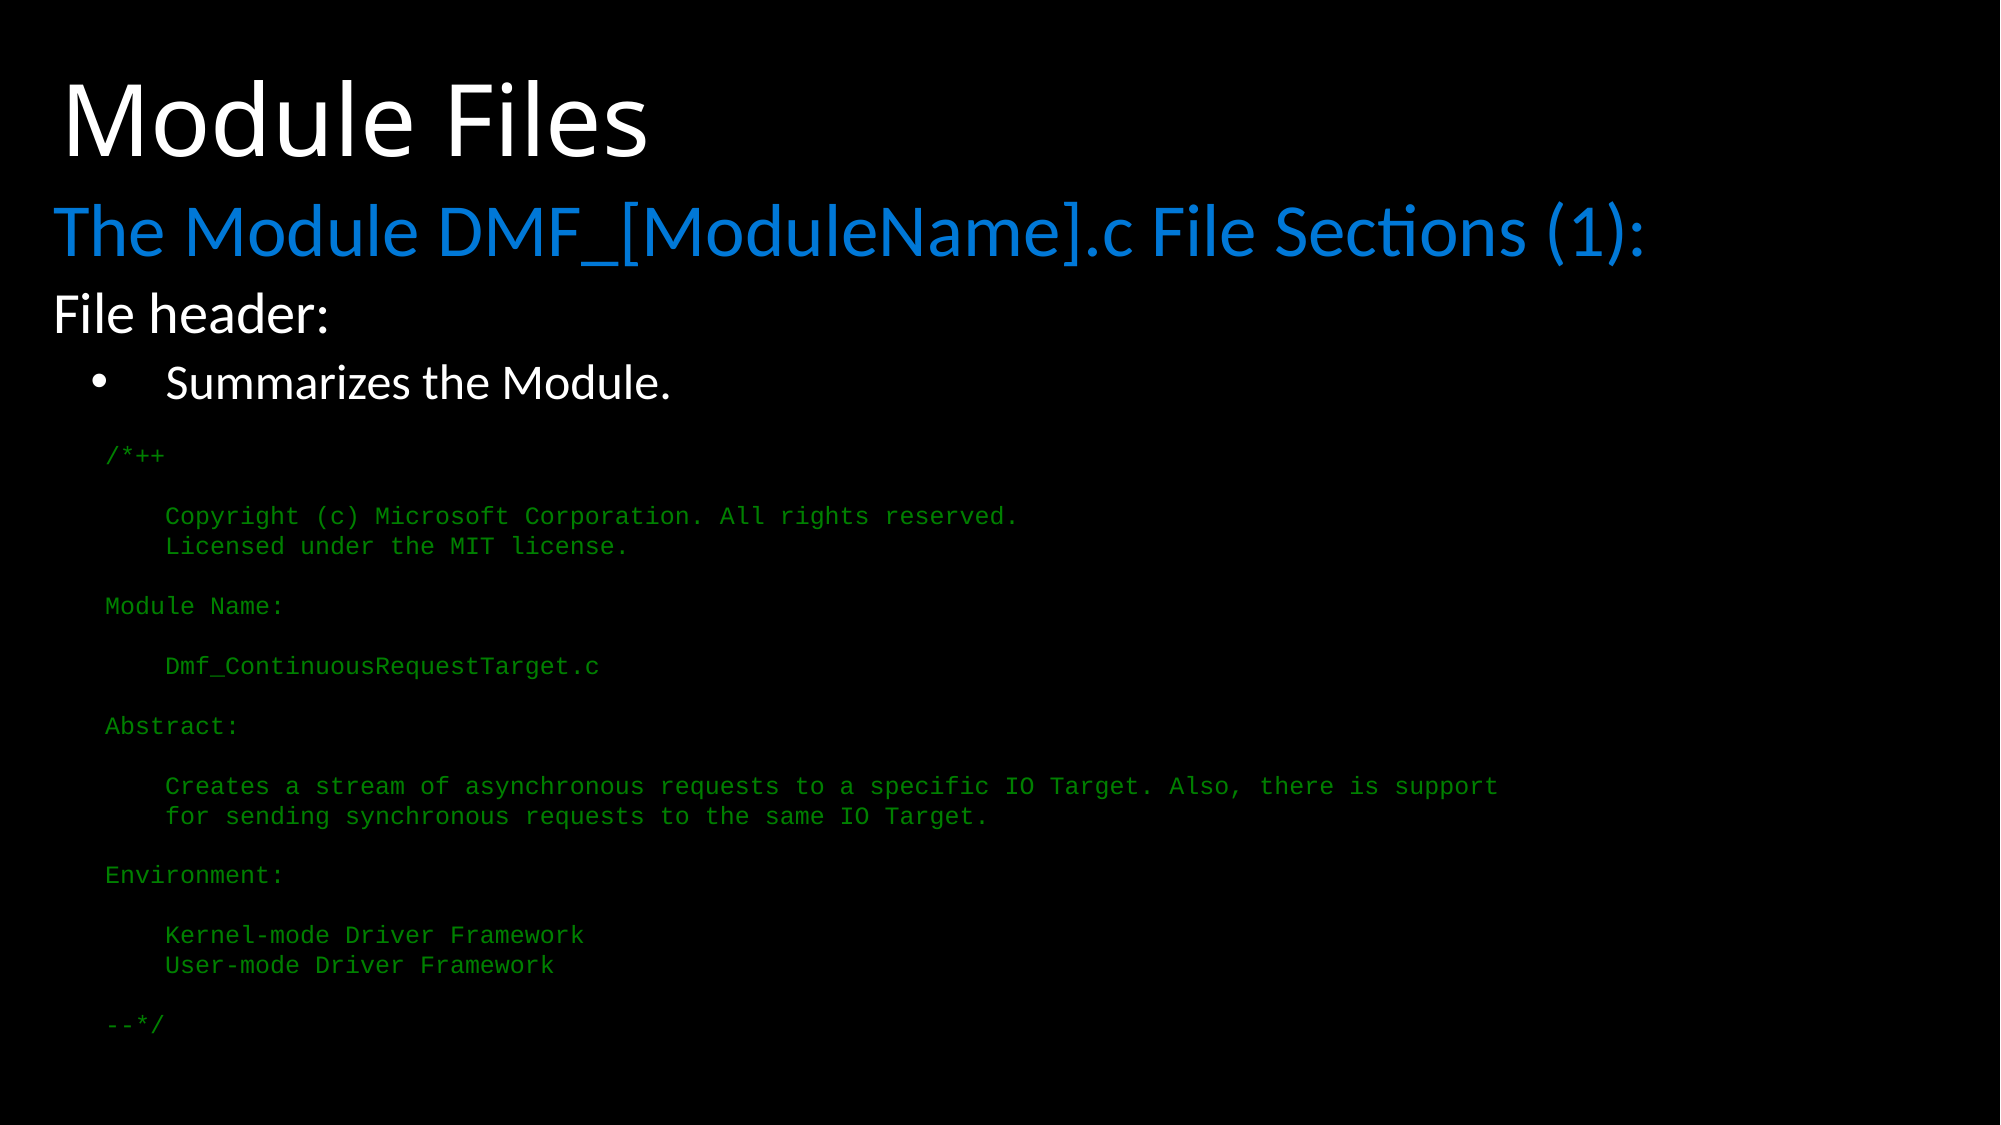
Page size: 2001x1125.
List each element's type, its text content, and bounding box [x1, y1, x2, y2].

text_box /*++ Copyright (c) Microsoft Corporation. All rights reserved. Licensed under the MIT license. Module Name: Dmf_ContinuousRequestTarget.c Abstract: Creates a stream of asynchronous requests to a specific IO Target. Also, there is support for sending synchronous requests to the same IO Target. Environment: Kernel-mode Driver Framework User-mode Driver Framework --*/ [90, 432, 1650, 1047]
title Module Files [45, 48, 1996, 199]
list The Module DMF_[ModuleName].c File Sections (1): File header: Summarizes the Module. [38, 184, 1962, 1077]
